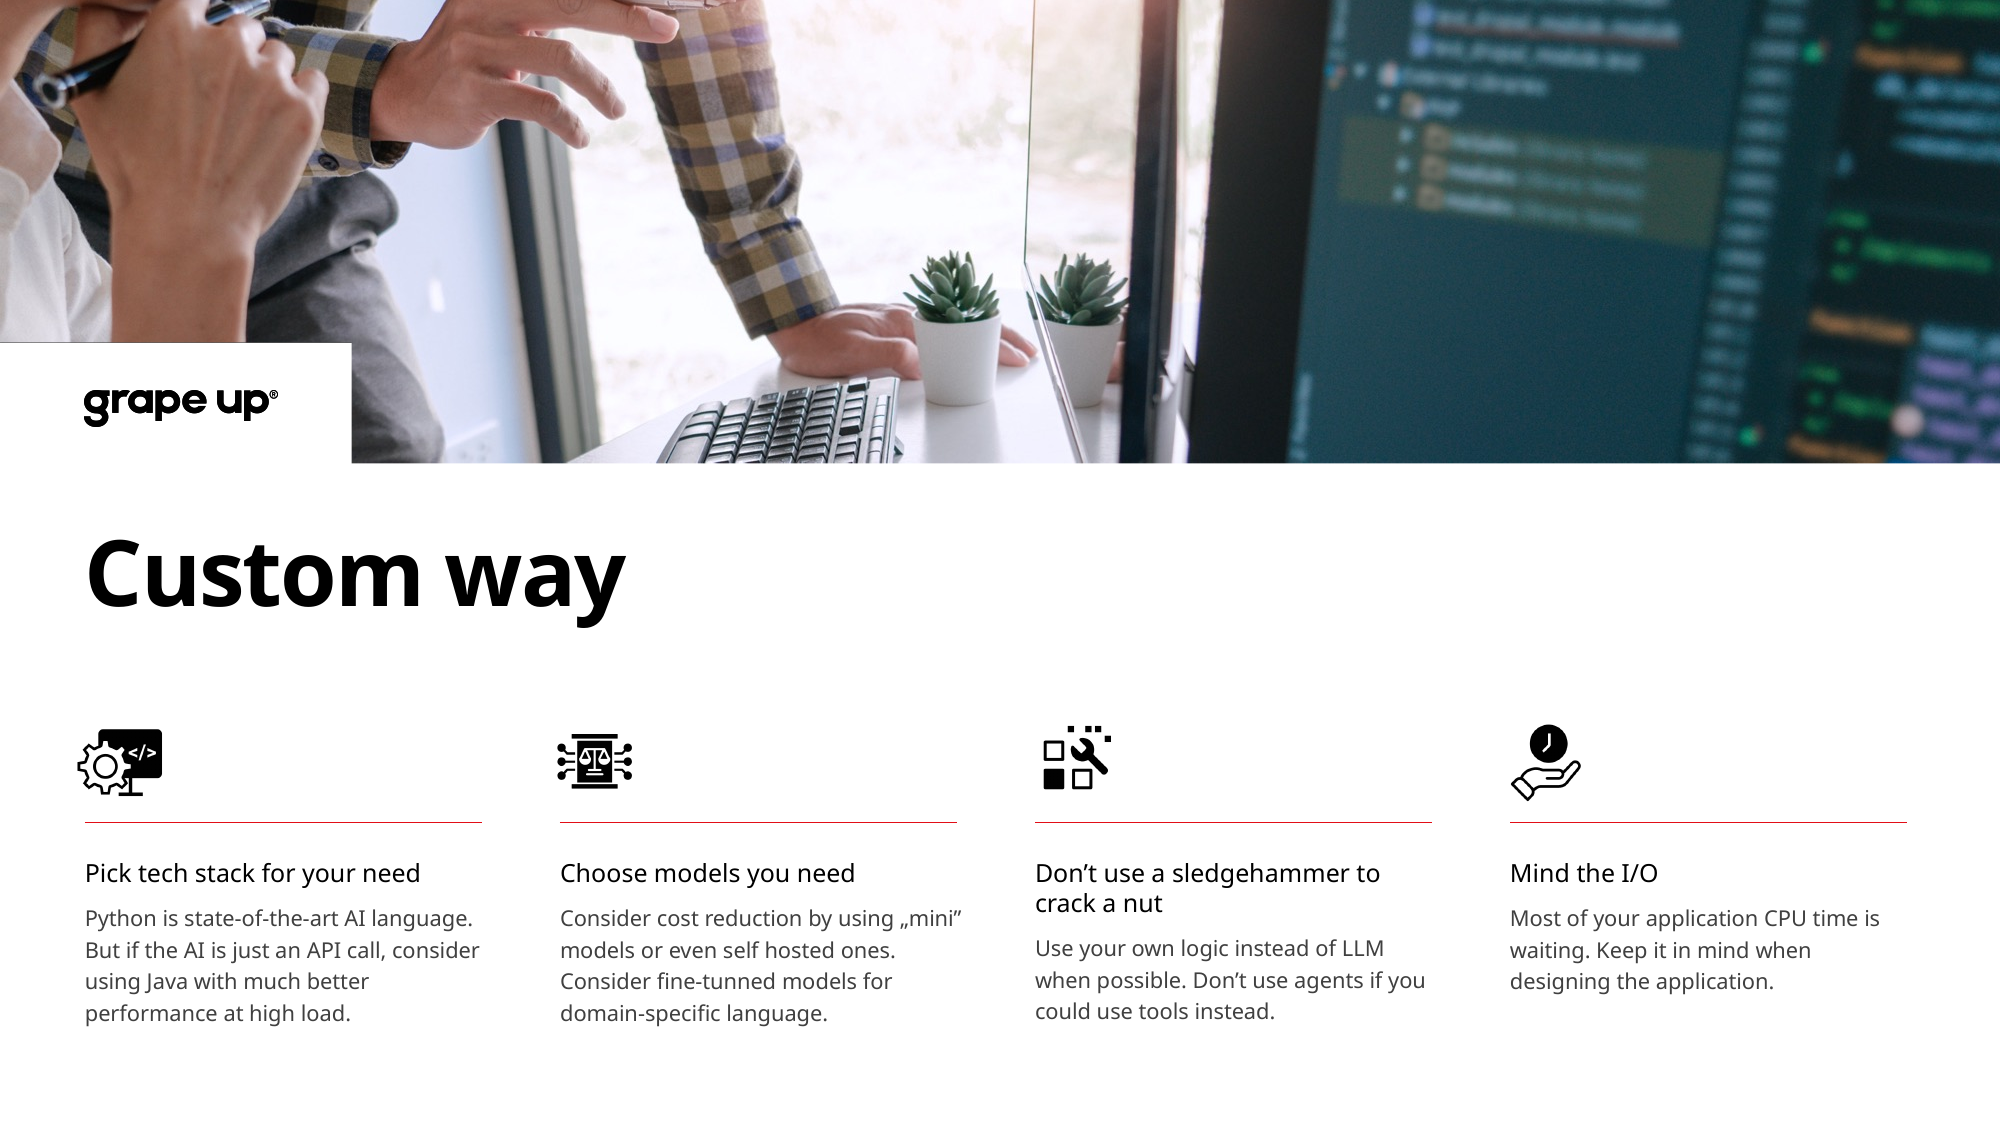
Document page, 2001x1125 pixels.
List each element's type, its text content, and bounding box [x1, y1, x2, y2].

text_box [0, 0, 2000, 464]
text_box Pick tech stack for your need Python is state-of-the-art AI language. But if the AI is just an API call, consider using Java with much better performance at high load. [84, 849, 491, 1030]
title Custom way [84, 506, 1916, 653]
text_box Don’t use a sledgehammer to crack a nut Use your own logic instead of LLM when possible. Don’t use agents if you could use tools instead. [1035, 849, 1441, 1030]
picture [545, 713, 644, 812]
text_box Choose models you need Consider cost reduction by using „mini” models or even self hosted ones. Consider fine-tunned models for domain-specific language. [559, 849, 966, 1030]
text_box Mind the I/O Most of your application CPU time is waiting. Keep it in mind when designing the application. [1510, 849, 1916, 1030]
picture [1493, 710, 1597, 815]
picture [84, 390, 278, 427]
picture [1018, 710, 1122, 815]
picture [76, 719, 163, 806]
